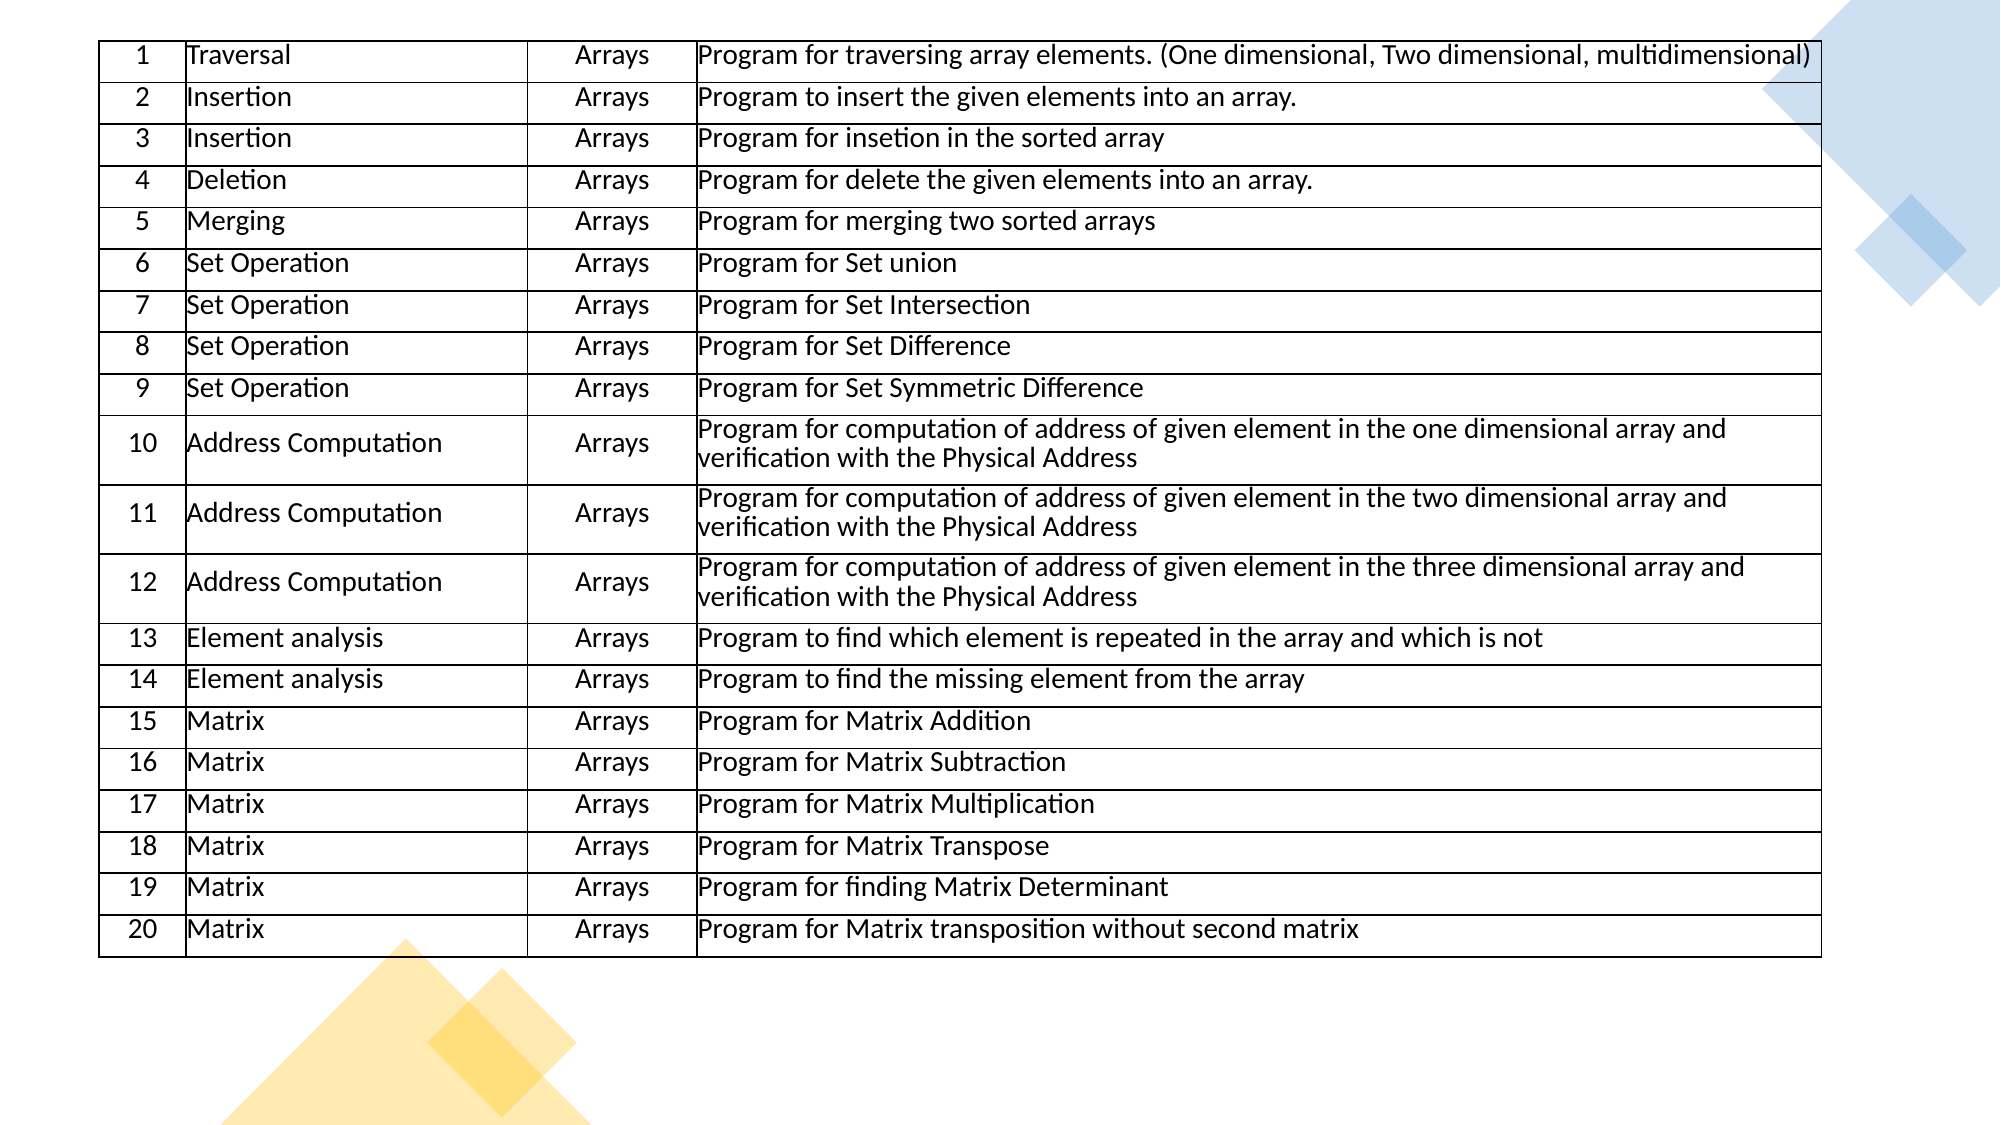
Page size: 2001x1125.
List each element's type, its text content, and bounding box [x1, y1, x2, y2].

table_cell Program to find which element is repeated in the array and which is not [698, 624, 1821, 664]
table_cell Matrix [187, 708, 527, 748]
table_cell Arrays [528, 666, 696, 706]
table_header 1 [100, 42, 185, 82]
table_cell Arrays [528, 486, 696, 553]
table_cell Matrix [187, 791, 527, 831]
table_cell Address Computation [187, 555, 527, 623]
table_cell 3 [100, 125, 185, 165]
table_cell 8 [100, 333, 185, 373]
table_cell Arrays [528, 125, 696, 165]
text_box [218, 958, 593, 1125]
table_cell Arrays [528, 416, 696, 484]
table_cell Arrays [528, 874, 696, 914]
table_cell Set Operation [187, 250, 527, 290]
text_box [469, 966, 579, 1076]
table_cell Set Operation [187, 292, 527, 331]
table_cell Insertion [187, 125, 527, 165]
table_cell Arrays [528, 708, 696, 748]
table_cell 7 [100, 292, 185, 331]
table_cell Program for computation of address of given element in the three dimensional array and verification with the Physical Address [698, 555, 1821, 623]
table_cell Matrix [187, 833, 527, 872]
table_cell Arrays [528, 555, 696, 623]
table_cell 19 [100, 874, 185, 914]
table_cell Program for Set Difference [698, 333, 1821, 373]
table_cell Address Computation [187, 486, 527, 553]
table_cell 10 [100, 416, 185, 484]
table_cell Arrays [528, 250, 696, 290]
table_cell Program for Matrix Addition [698, 708, 1821, 748]
table_cell Arrays [528, 749, 696, 789]
table_cell 5 [100, 208, 185, 248]
table_cell Program to insert the given elements into an array. [698, 83, 1798, 123]
table_cell Address Computation [187, 416, 527, 484]
table_cell Program for Set Symmetric Difference [698, 375, 1821, 415]
table_cell Deletion [187, 167, 527, 207]
table_cell Arrays [528, 375, 696, 415]
table_cell Arrays [528, 292, 696, 331]
table_cell Arrays [528, 208, 696, 248]
text_box [428, 291, 2000, 1125]
text_box [0, 0, 1798, 1125]
table_cell 18 [100, 833, 185, 872]
table_cell Merging [187, 208, 527, 248]
table_header Program for traversing array elements. (One dimensional, Two dimensional, multidimensional) [698, 42, 1798, 82]
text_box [1798, 0, 2000, 291]
table_cell Program for computation of address of given element in the one dimensional array and verification with the Physical Address [698, 416, 1821, 484]
table_cell Arrays [528, 167, 696, 207]
table_cell Program for Set Intersection [698, 292, 1821, 331]
table_cell Program for computation of address of given element in the two dimensional array and verification with the Physical Address [698, 486, 1821, 553]
table_cell 13 [100, 624, 185, 664]
table_cell Matrix [187, 916, 527, 956]
table_cell Program for Matrix Multiplication [698, 791, 1821, 831]
table_cell 14 [100, 666, 185, 706]
table_cell 4 [100, 167, 185, 207]
table_cell Program for delete the given elements into an array. [698, 167, 1798, 207]
table_cell Set Operation [187, 375, 527, 415]
table_cell Program for Matrix Transpose [698, 833, 1821, 872]
table_cell 11 [100, 486, 185, 553]
table_cell 17 [100, 791, 185, 831]
table_cell 9 [100, 375, 185, 415]
table_cell Arrays [528, 833, 696, 872]
table_cell 15 [100, 708, 185, 748]
table_cell 20 [100, 916, 185, 956]
table_cell Arrays [528, 791, 696, 831]
table_cell Arrays [528, 916, 696, 956]
table_cell Matrix [187, 749, 527, 789]
table_header Arrays [528, 42, 696, 82]
table_cell Program for Matrix Subtraction [698, 749, 1821, 789]
table_cell Program for Set union [698, 250, 1798, 290]
table_cell 6 [100, 250, 185, 290]
table_cell Element analysis [187, 624, 527, 664]
table_cell Program for finding Matrix Determinant [698, 874, 1821, 914]
table_cell Set Operation [187, 333, 527, 373]
table_cell Arrays [528, 333, 696, 373]
table_cell 12 [100, 555, 185, 623]
table_cell Program for Matrix transposition without second matrix [698, 916, 1821, 956]
table_cell 16 [100, 749, 185, 789]
table_cell Arrays [528, 624, 696, 664]
table_cell Element analysis [187, 666, 527, 706]
table_cell Insertion [187, 83, 527, 123]
table_cell Matrix [187, 874, 527, 914]
table_cell Arrays [528, 83, 696, 123]
table_cell Program to find the missing element from the array [698, 666, 1821, 706]
table_cell Program for insetion in the sorted array [698, 125, 1798, 165]
table_cell 2 [100, 83, 185, 123]
table_cell Program for merging two sorted arrays [698, 208, 1798, 248]
table_header Traversal [187, 42, 527, 82]
